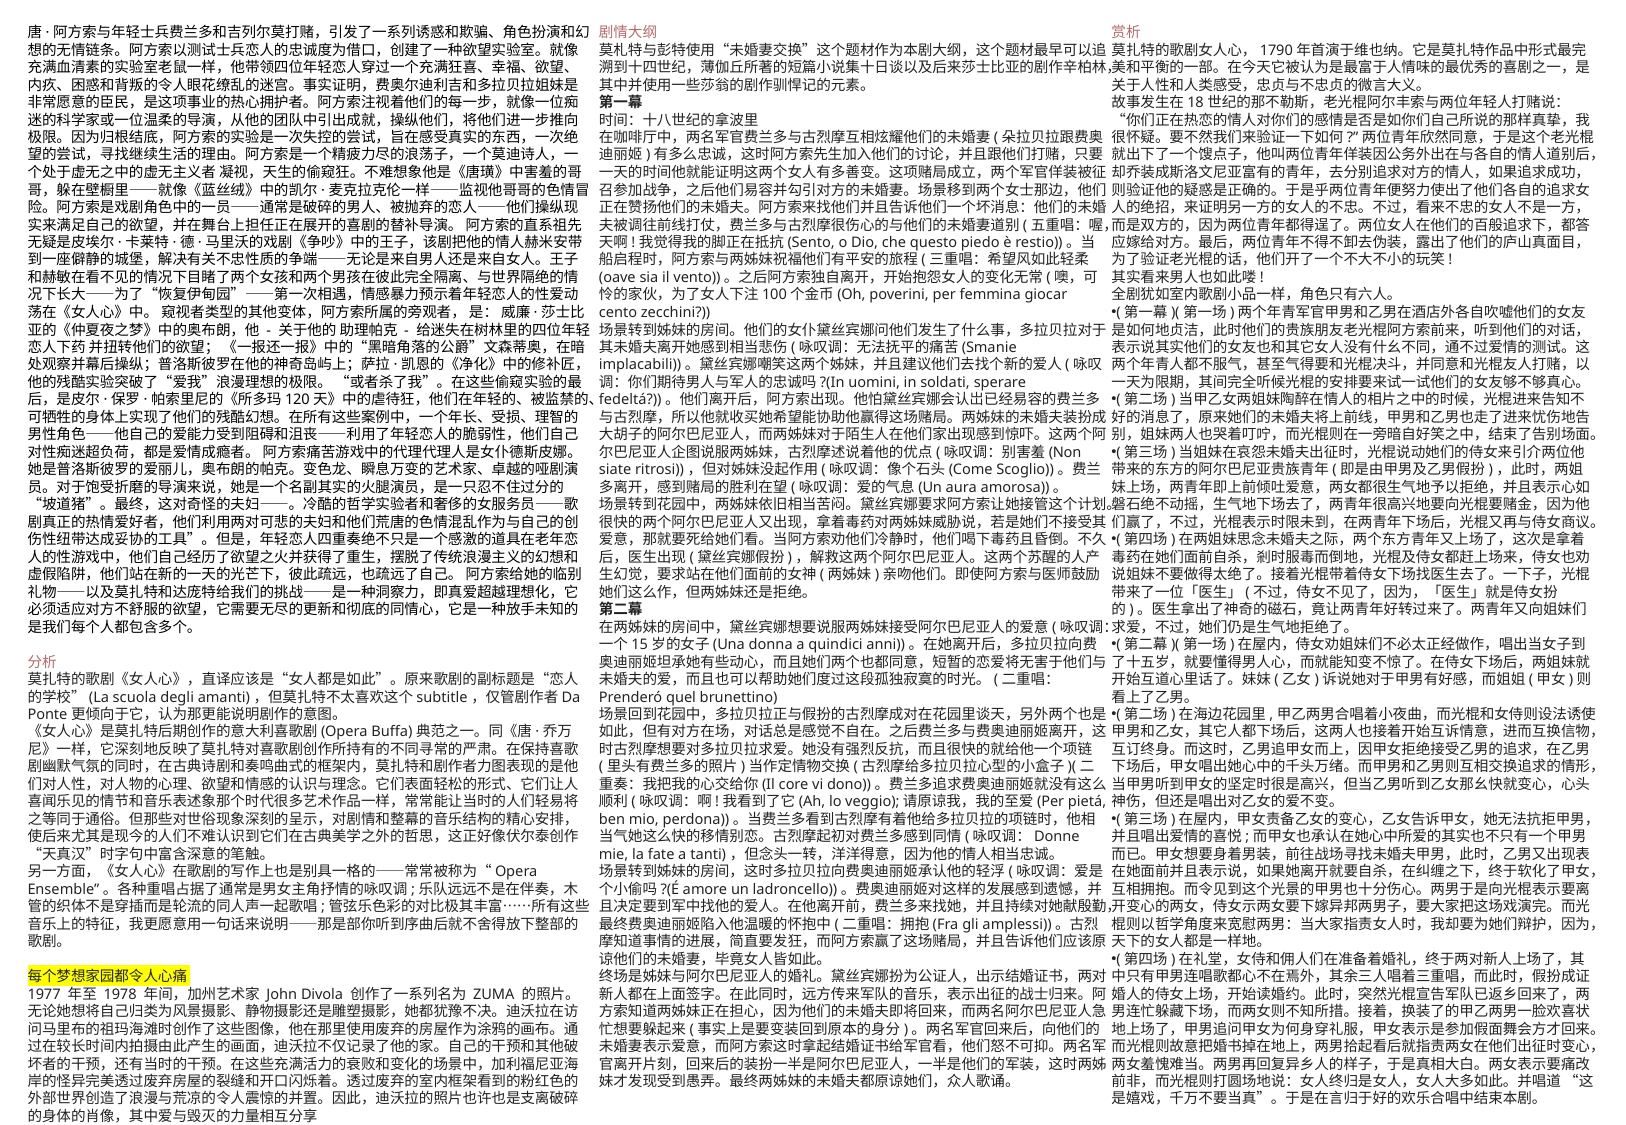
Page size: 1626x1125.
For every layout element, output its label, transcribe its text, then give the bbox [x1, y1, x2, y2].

text_box 唐·阿方索与年轻士兵费兰多和吉列尔莫打赌，引发了一系列诱惑和欺骗、角色扮演和幻想的无情链条。阿方索以测试士兵恋人的忠诚度为借口，创建了一种欲望实验室。就像充满血清素的实验室老鼠一样，他带领四位年轻恋人穿过一个充满狂喜、幸福、欲望、内疚、困惑和背叛的令人眼花缭乱的迷宫。事实证明，费奥尔迪利吉和多拉贝拉姐妹是非常愿意的臣民，是这项事业的热心拥护者。阿方索注视着他们的每一步，就像一位痴迷的科学家或一位温柔的导演，从他的团队中引出成就，操纵他们，将他们进一步推向极限。因为归根结底，阿方索的实验是一次失控的尝试，旨在感受真实的东西，一次绝望的尝试，寻找继续生活的理由。阿方索是一个精疲力尽的浪荡子，一个莫迪诗人，一个处于虚无之中的虚无主义者 凝视，天生的偷窥狂。不难想象他是《唐璜》中害羞的哥哥，躲在壁橱里——就像《蓝丝绒》中的凯尔·麦克拉克伦一样——监视他哥哥的色情冒险。阿方索是戏剧角色中的一员——通常是破碎的男人、被抛弃的恋人——他们操纵现实来满足自己的欲望，并在舞台上担任正在展开的喜剧的替补导演。 阿方索的直系祖先无疑是皮埃尔·卡莱特·德·马里沃的戏剧《争吵》中的王子，该剧把他的情人赫米安带到一座僻静的城堡，解决有关不忠性质的争端——无论是来自男人还是来自女人。王子和赫敏在看不见的情况下目睹了两个女孩和两个男孩在彼此完全隔离、与世界隔绝的情况下长大——为了“恢复伊甸园”——第一次相遇，情感暴力预示着年轻恋人的性爱动荡在《女人心》中。 窥视者类型的其他变体，阿方索所属的旁观者， 是： 威廉·莎士比亚的《仲夏夜之梦》中的奥布朗，他 - 关于他的 助理帕克 - 给迷失在树林里的四位年轻恋人下药 并扭转他们的欲望； 《一报还一报》中的“黑暗角落的公爵”文森蒂奥，在暗处观察并幕后操纵；普洛斯彼罗在他的神奇岛屿上；萨拉·凯恩的《净化》中的修补匠，他的残酷实验突破了“爱我”浪漫理想的极限。 “或者杀了我”。在这些偷窥实验的最后，是皮尔·保罗·帕索里尼的《所多玛120天》中的虐待狂，他们在年轻的、被监禁的、可牺牲的身体上实现了他们的残酷幻想。在所有这些案例中，一个年长、受损、理智的男性角色——他自己的爱能力受到阻碍和沮丧——利用了年轻恋人的脆弱性，他们自己对性痴迷超负荷，都是爱情成瘾者。 阿方索痛苦游戏中的代理代理人是女仆德斯皮娜。她是普洛斯彼罗的爱丽儿，奥布朗的帕克。变色龙、瞬息万变的艺术家、卓越的哑剧演员。对于饱受折磨的导演来说，她是一个名副其实的火腿演员，是一只忍不住过分的“坡道猪”。最终，这对奇怪的夫妇——。冷酷的哲学实验者和奢侈的女服务员——歌剧真正的热情爱好者，他们利用两对可悲的夫妇和他们荒唐的色情混乱作为与自己的创伤性纽带达成妥协的工具”。但是，年轻恋人四重奏绝不只是一个感激的道具在老年恋人的性游戏中，他们自己经历了欲望之火并获得了重生，摆脱了传统浪漫主义的幻想和虚假陷阱，他们站在新的一天的光芒下，彼此疏远，也疏远了自己。 阿方索给她的临别礼物——以及莫扎特和达庞特给我们的挑战——是一种洞察力，即真爱超越理想化，它必须适应对方不舒服的欲望，它需要无尽的更新和彻底的同情心，它是一种放手未知的是我们每个人都包含多个。 分析 莫扎特的歌剧《女人心》，直译应该是“女人都是如此”。原来歌剧的副标题是“恋人的学校”(La scuola degli amanti)，但莫扎特不太喜欢这个subtitle，仅管剧作者Da Ponte更倾向于它，认为那更能说明剧作的意图。 《女人心》是莫扎特后期创作的意大利喜歌剧(Opera Buffa)典范之一。同《唐·乔万尼》一样，它深刻地反映了莫扎特对喜歌剧创作所持有的不同寻常的严肃。在保持喜歌剧幽默气氛的同时，在古典诗剧和奏鸣曲式的框架内，莫扎特和剧作者力图表现的是他们对人性，对人物的心理、欲望和情感的认识与理念。它们表面轻松的形式、它们让人喜闻乐见的情节和音乐表述象那个时代很多艺术作品一样，常常能让当时的人们轻易将之等同于通俗。但那些对世俗现象深刻的呈示，对剧情和整幕的音乐结构的精心安排，使后来尤其是现今的人们不难认识到它们在古典美学之外的哲思，这正好像伏尔泰创作“天真汉”时字句中富含深意的笔触。 另一方面，《女人心》在歌剧的写作上也是别具一格的——常常被称为“Opera Ensemble”。各种重唱占据了通常是男女主角抒情的咏叹调;乐队远远不是在伴奏，木管的织体不是穿插而是轮流的同人声一起歌唱;管弦乐色彩的对比极其丰富……所有这些音乐上的特征，我更愿意用一句话来说明——那是部你听到序曲后就不舍得放下整部的歌剧。 每个梦想家园都令人心痛 1977 年至 1978 年间，加州艺术家 John Divola 创作了一系列名为 ZUMA 的照片。无论她想将自己归类为风景摄影、静物摄影还是雕塑摄影，她都犹豫不决。迪沃拉在访问马里布的祖玛海滩时创作了这些图像，他在那里使用废弃的房屋作为涂鸦的画布。通过在较长时间内拍摄由此产生的画面，迪沃拉不仅记录了他的家。自己的干预和其他破坏者的干预，还有当时的干预。在这些充满活力的衰败和变化的场景中，加利福尼亚海岸的怪异完美透过废弃房屋的裂缝和开口闪烁着。透过废弃的室内框架看到的粉红色的外部世界创造了浪漫与荒凉的令人震惊的并置。因此，迪沃拉的照片也许也是支离破碎的身体的肖像，其中爱与毁灭的力量相互分享 [12, 15, 607, 1125]
text_box 赏析 莫扎特的歌剧女人心，1790年首演于维也纳。它是莫扎特作品中形式最完美和平衡的一部。在今天它被认为是最富于人情味的最优秀的喜剧之一，是关于人性和人类感受，忠贞与不忠贞的微言大义。 故事发生在18世纪的那不勒斯，老光棍阿尔丰索与两位年轻人打赌说：“你们正在热恋的情人对你们的感情是否是如你们自己所说的那样真挚，我很怀疑。要不然我们来验证一下如何?”两位青年欣然同意，于是这个老光棍就出下了一个馊点子，他叫两位青年佯装因公务外出在与各自的情人道别后，却乔装成斯洛文尼亚富有的青年，去分别追求对方的情人，如果追求成功，则验证他的疑惑是正确的。于是乎两位青年便努力使出了他们各自的追求女人的绝招，来证明另一方的女人的不忠。不过，看来不忠的女人不是一方，而是双方的，因为两位青年都得逞了。两位女人在他们的百般追求下，都答应嫁给对方。最后，两位青年不得不卸去伪装，露出了他们的庐山真面目，为了验证老光棍的话，他们开了一个不大不小的玩笑! 其实看来男人也如此喽! 全剧犹如室内歌剧小品一样，角色只有六人。 (第一幕)(第一场)两个年青军官甲男和乙男在酒店外各自吹嘘他们的女友是如何地贞洁，此时他们的贵族朋友老光棍阿方索前来，听到他们的对话，表示说其实他们的女友也和其它女人没有什幺不同，通不过爱情的测试。这两个年青人都不服气，甚至气得要和光棍决斗，并同意和光棍友人打赌，以一天为限期，其间完全听候光棍的安排要来试一试他们的女友够不够真心。 (第二场)当甲乙女两姐妹陶醉在情人的相片之中的时候，光棍进来告知不好的消息了，原来她们的未婚夫将上前线，甲男和乙男也走了进来忧伤地告别，姐妹两人也哭着叮咛，而光棍则在一旁暗自好笑之中，结束了告别场面。 (第三场)当姐妹在哀怨未婚夫出征时，光棍说动她们的侍女来引介两位他带来的东方的阿尔巴尼亚贵族青年(即是由甲男及乙男假扮)，此时，两姐妹上场，两青年即上前倾吐爱意，两女都很生气地予以拒绝，并且表示心如磐石绝不动摇，生气地下场去了，两青年很高兴地要向光棍要赌金，因为他们赢了，不过，光棍表示时限未到，在两青年下场后，光棍又再与侍女商议。 (第四场)在两姐妹思念未婚夫之际，两个东方青年又上场了，这次是拿着毒药在她们面前自杀，剎时服毒而倒地，光棍及侍女都赶上场来，侍女也劝说姐妹不要做得太绝了。接着光棍带着侍女下场找医生去了。一下子，光棍带来了一位「医生」(不过，侍女不见了，因为，「医生」就是侍女扮的)。医生拿出了神奇的磁石，竟让两青年好转过来了。两青年又向姐妹们求爱，不过，她们仍是生气地拒绝了。 (第二幕)(第一场)在屋内，侍女劝姐妹们不必太正经做作，唱出当女子到了十五岁，就要懂得男人心，而就能知变不惊了。在侍女下场后，两姐妹就开始互道心里话了。妹妹(乙女)诉说她对于甲男有好感，而姐姐(甲女)则看上了乙男。 (第二场)在海边花园里,甲乙两男合唱着小夜曲，而光棍和女侍则设法诱使甲男和乙女，其它人都下场后，这两人也接着开始互诉情意，进而互换信物，互订终身。而这时，乙男追甲女而上，因甲女拒绝接受乙男的追求，在乙男下场后，甲女唱出她心中的千头万绪。而甲男和乙男则互相交换追求的情形，当甲男听到甲女的坚定时很是高兴，但当乙男听到乙女那幺快就变心，心头神伤，但还是唱出对乙女的爱不变。 (第三场)在屋内，甲女责备乙女的变心，乙女告诉甲女，她无法抗拒甲男，并且唱出爱情的喜悦;而甲女也承认在她心中所爱的其实也不只有一个甲男而已。甲女想要身着男装，前往战场寻找未婚夫甲男，此时，乙男又出现表在她面前并且表示说，如果她离开就要自杀，在纠缠之下，终于软化了甲女，互相拥抱。而令见到这个光景的甲男也十分伤心。两男于是向光棍表示要离开变心的两女，侍女示两女要下嫁异邦两男子，要大家把这场戏演完。而光棍则以哲学角度来宽慰两男：当大家指责女人时，我却要为她们辩护，因为，天下的女人都是一样地。 (第四场)在礼堂，女侍和佣人们在准备着婚礼，终于两对新人上场了，其中只有甲男连唱歌都心不在焉外，其余三人唱着三重唱，而此时，假扮成证婚人的侍女上场，开始读婚约。此时，突然光棍宣告军队已返乡回来了，两男连忙躲藏下场，而两女则不知所措。接着，换装了的甲乙两男一脸欢喜状地上场了，甲男追问甲女为何身穿礼服，甲女表示是参加假面舞会方才回来。而光棍则故意把婚书掉在地上，两男拾起看后就指责两女在他们出征时变心，两女羞愧难当。两男再回复异乡人的样子，于是真相大白。两女表示要痛改前非，而光棍则打圆场地说：女人终归是女人，女人大多如此。并唱道 “这是嬉戏，千万不要当真”。于是在言归于好的欢乐合唱中结束本剧。 [1096, 15, 1613, 1115]
text_box 剧情大纲 莫札特与彭特使用“未婚妻交换”这个题材作为本剧大纲，这个题材最早可以追溯到十四世纪，薄伽丘所著的短篇小说集十日谈以及后来莎士比亚的剧作辛柏林，其中并使用一些莎翁的剧作驯悍记的元素。 第一幕 时间：十八世纪的拿波里 在咖啡厅中，两名军官费兰多与古烈摩互相炫耀他们的未婚妻(朵拉贝拉跟费奥迪丽姬)有多么忠诚，这时阿方索先生加入他们的讨论，并且跟他们打赌，只要一天的时间他就能证明这两个女人有多善变。这项赌局成立，两个军官佯装被征召参加战争，之后他们易容并勾引对方的未婚妻。场景移到两个女士那边，他们正在赞扬他们的未婚夫。阿方索来找他们并且告诉他们一个坏消息：他们的未婚夫被调往前线打仗，费兰多与古烈摩很伤心的与他们的未婚妻道别(五重唱：喔，天啊!我觉得我的脚正在抵抗(Sento, o Dio, che questo piedo è restio))。当船启程时，阿方索与两姊妹祝福他们有平安的旅程(三重唱：希望风如此轻柔(oave sia il vento))。之后阿方索独自离开，开始抱怨女人的变化无常(噢，可怜的家伙，为了女人下注100个金币(Oh, poverini, per femmina giocar cento zecchini?)) 场景转到姊妹的房间。他们的女仆黛丝宾娜问他们发生了什么事，多拉贝拉对于其未婚夫离开她感到相当悲伤(咏叹调：无法抚平的痛苦(Smanie implacabili))。黛丝宾娜嘲笑这两个姊妹，并且建议他们去找个新的爱人(咏叹调：你们期待男人与军人的忠诚吗?(In uomini, in soldati, sperare fedeltá?))。他们离开后，阿方索出现。他怕黛丝宾娜会认岀已经易容的费兰多与古烈摩，所以他就收买她希望能协助他赢得这场赌局。两姊妹的未婚夫装扮成大胡子的阿尔巴尼亚人，而两姊妹对于陌生人在他们家出现感到惊吓。这两个阿尔巴尼亚人企图说服两姊妹，古烈摩述说着他的优点(咏叹调：别害羞(Non siate ritrosi))，但对姊妹没起作用(咏叹调：像个石头(Come Scoglio))。费兰多离开，感到赌局的胜利在望(咏叹调：爱的气息(Un aura amorosa))。 场景转到花园中，两姊妹依旧相当苦闷。黛丝宾娜要求阿方索让她接管这个计划。很快的两个阿尔巴尼亚人又出现，拿着毒药对两姊妹威胁说，若是她们不接受其爱意，那就要死给她们看。当阿方索劝他们冷静时，他们喝下毒药且昏倒。不久后，医生出现(黛丝宾娜假扮)，解救这两个阿尔巴尼亚人。这两个苏醒的人产生幻觉，要求站在他们面前的女神(两姊妹)亲吻他们。即使阿方索与医师鼓励她们这么作，但两姊妹还是拒绝。 第二幕 在两姊妹的房间中，黛丝宾娜想要说服两姊妹接受阿尔巴尼亚人的爱意(咏叹调：一个15岁的女子(Una donna a quindici anni))。在她离开后，多拉贝拉向费奥迪丽姬坦承她有些动心，而且她们两个也都同意，短暂的恋爱将无害于他们与未婚夫的爱，而且也可以帮助她们度过这段孤独寂寞的时光。(二重唱：Prenderó quel brunettino) 场景回到花园中，多拉贝拉正与假扮的古烈摩成对在花园里谈天，另外两个也是如此，但有对方在场，对话总是感觉不自在。之后费兰多与费奥迪丽姬离开，这时古烈摩想要对多拉贝拉求爱。她没有强烈反抗，而且很快的就给他一个项链(里头有费兰多的照片)当作定情物交换(古烈摩给多拉贝拉心型的小盒子)(二重奏：我把我的心交给你(Il core vi dono))。费兰多追求费奥迪丽姬就没有这么顺利(咏叹调：啊!我看到了它(Ah, lo veggio);请原谅我，我的至爱(Per pietá, ben mio, perdona))。当费兰多看到古烈摩有着他给多拉贝拉的项链时，他相当气她这么快的移情别恋。古烈摩起初对费兰多感到同情(咏叹调：Donne mie, la fate a tanti)，但念头一转，洋洋得意，因为他的情人相当忠诚。 场景转到姊妹的房间，这时多拉贝拉向费奥迪丽姬承认他的轻浮(咏叹调：爱是个小偷吗?(É amore un ladroncello))。费奥迪丽姬对这样的发展感到遗憾，并且决定要到军中找他的爱人。在他离开前，费兰多来找她，并且持续对她献殷勤，最终费奥迪丽姬陷入他温暖的怀抱中(二重唱：拥抱(Fra gli amplessi))。古烈摩知道事情的进展，简直要发狂，而阿方索赢了这场赌局，并且告诉他们应该原谅他们的未婚妻，毕竟女人皆如此。 终场是姊妹与阿尔巴尼亚人的婚礼。黛丝宾娜扮为公证人，出示结婚证书，两对新人都在上面签字。在此同时，远方传来军队的音乐，表示出征的战士归来。阿方索知道两姊妹正在担心，因为他们的未婚夫即将回来，而两名阿尔巴尼亚人急忙想要躲起来(事实上是要变装回到原本的身分)。两名军官回来后，向他们的未婚妻表示爱意，而阿方索这时拿起结婚证书给军官看，他们怒不可抑。两名军官离开片刻，回来后的装扮一半是阿尔巴尼亚人，一半是他们的军装，这时两姊妹才发现受到愚弄。最终两姊妹的未婚夫都原谅她们，众人歌诵。 [584, 15, 1096, 1097]
